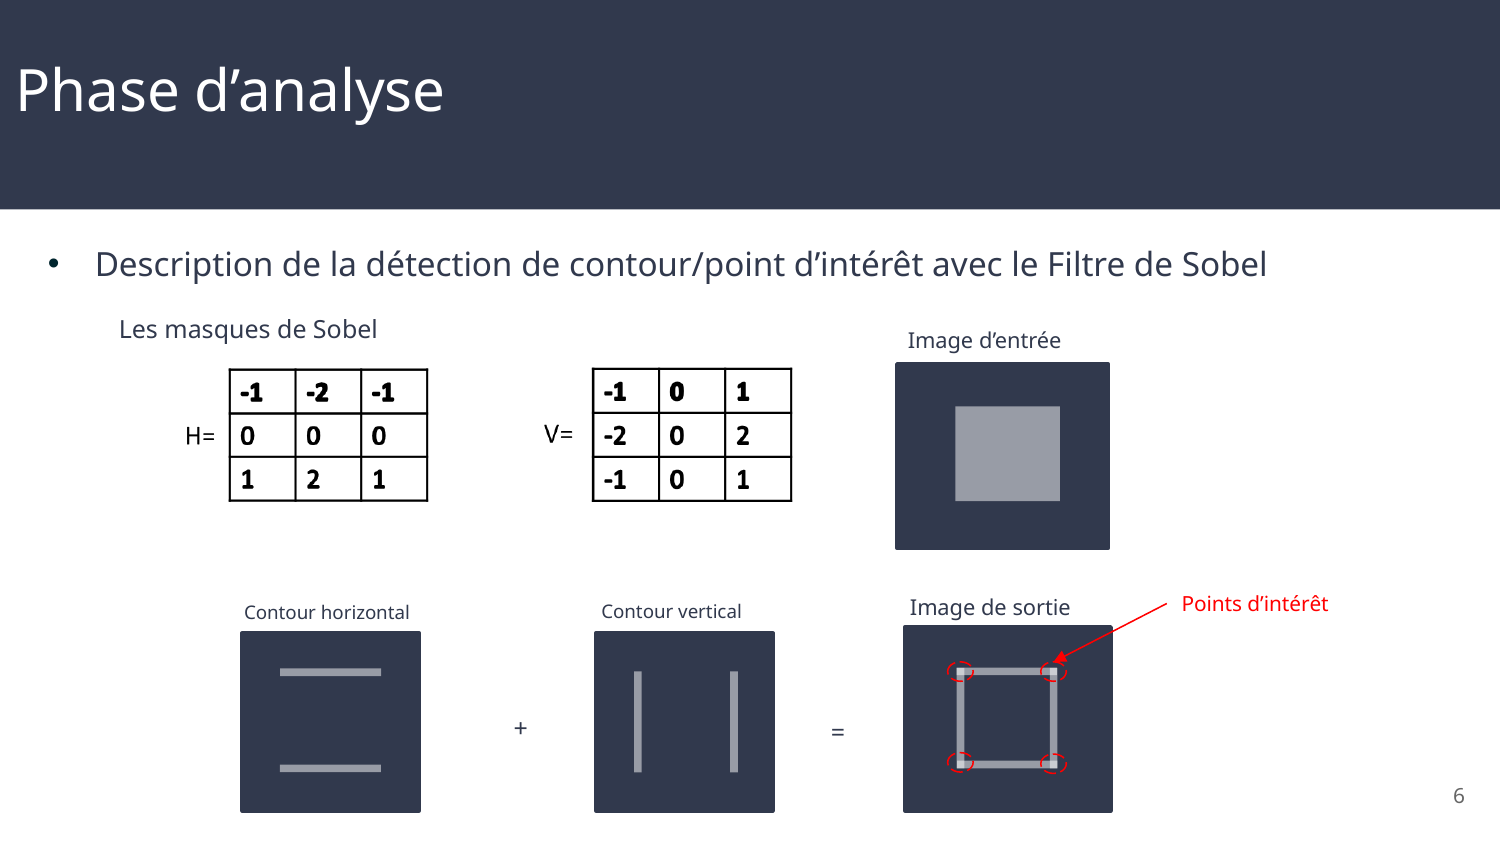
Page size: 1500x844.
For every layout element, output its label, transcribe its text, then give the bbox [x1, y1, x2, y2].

text_box Description de la détection de contour/point d’intérêt avec le Filtre de Sobel [32, 227, 1414, 293]
text_box Phase d’analyse [0, 38, 1500, 185]
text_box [498, 577, 1130, 811]
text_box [892, 311, 1128, 549]
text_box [947, 583, 1402, 774]
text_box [229, 593, 451, 811]
slide_number 6 [1389, 764, 1480, 830]
text_box Les masques de Sobel [104, 298, 451, 340]
picture [526, 367, 793, 503]
picture [166, 368, 430, 503]
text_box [586, 591, 808, 811]
